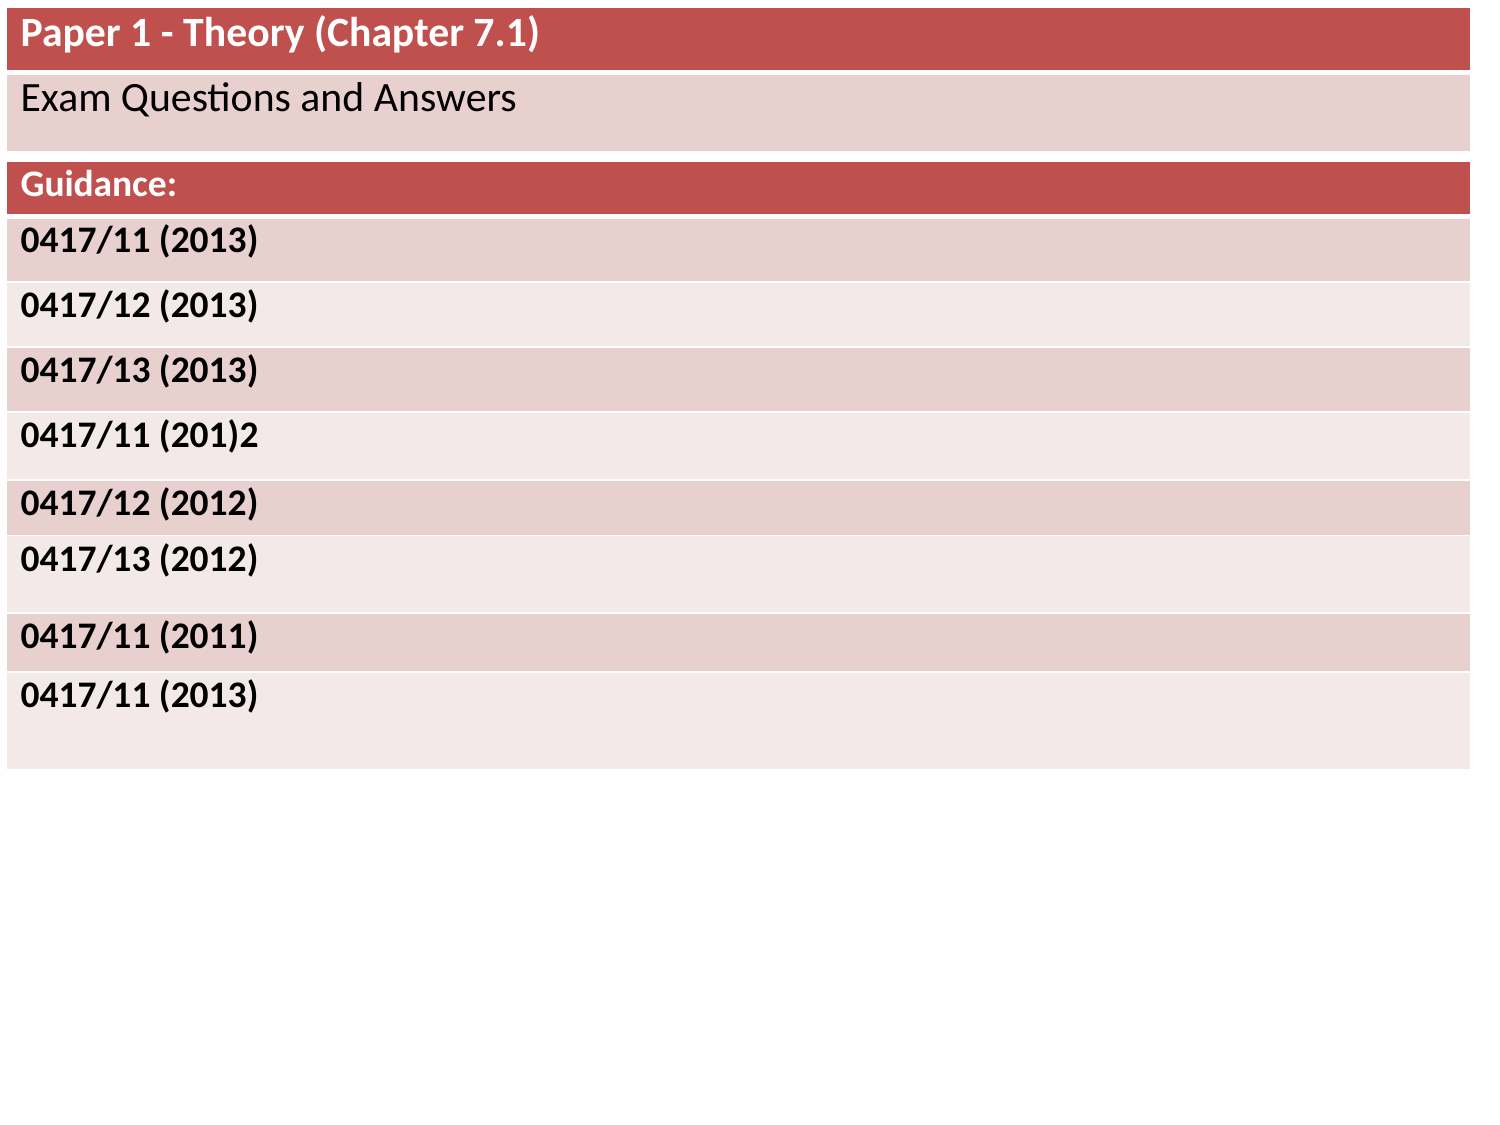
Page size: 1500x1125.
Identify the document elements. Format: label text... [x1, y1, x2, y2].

table_cell 0417/12 (2012) [7, 481, 1470, 535]
table_cell 0417/11 (201)2 [7, 413, 1470, 479]
table_cell 0417/11 (2013) [7, 219, 1470, 281]
table_cell 0417/11 (2011) [7, 614, 1470, 671]
table_cell 0417/13 (2013) [7, 348, 1470, 411]
table_cell Exam Questions and Answers [7, 75, 1470, 151]
table_cell 0417/12 (2013) [7, 283, 1470, 346]
table_header Paper 1 - Theory (Chapter 7.1) [7, 8, 1470, 70]
table_header Guidance: [7, 162, 1470, 214]
table_cell 0417/11 (2013) [7, 673, 1470, 769]
table_cell 0417/13 (2012) [7, 536, 1470, 612]
